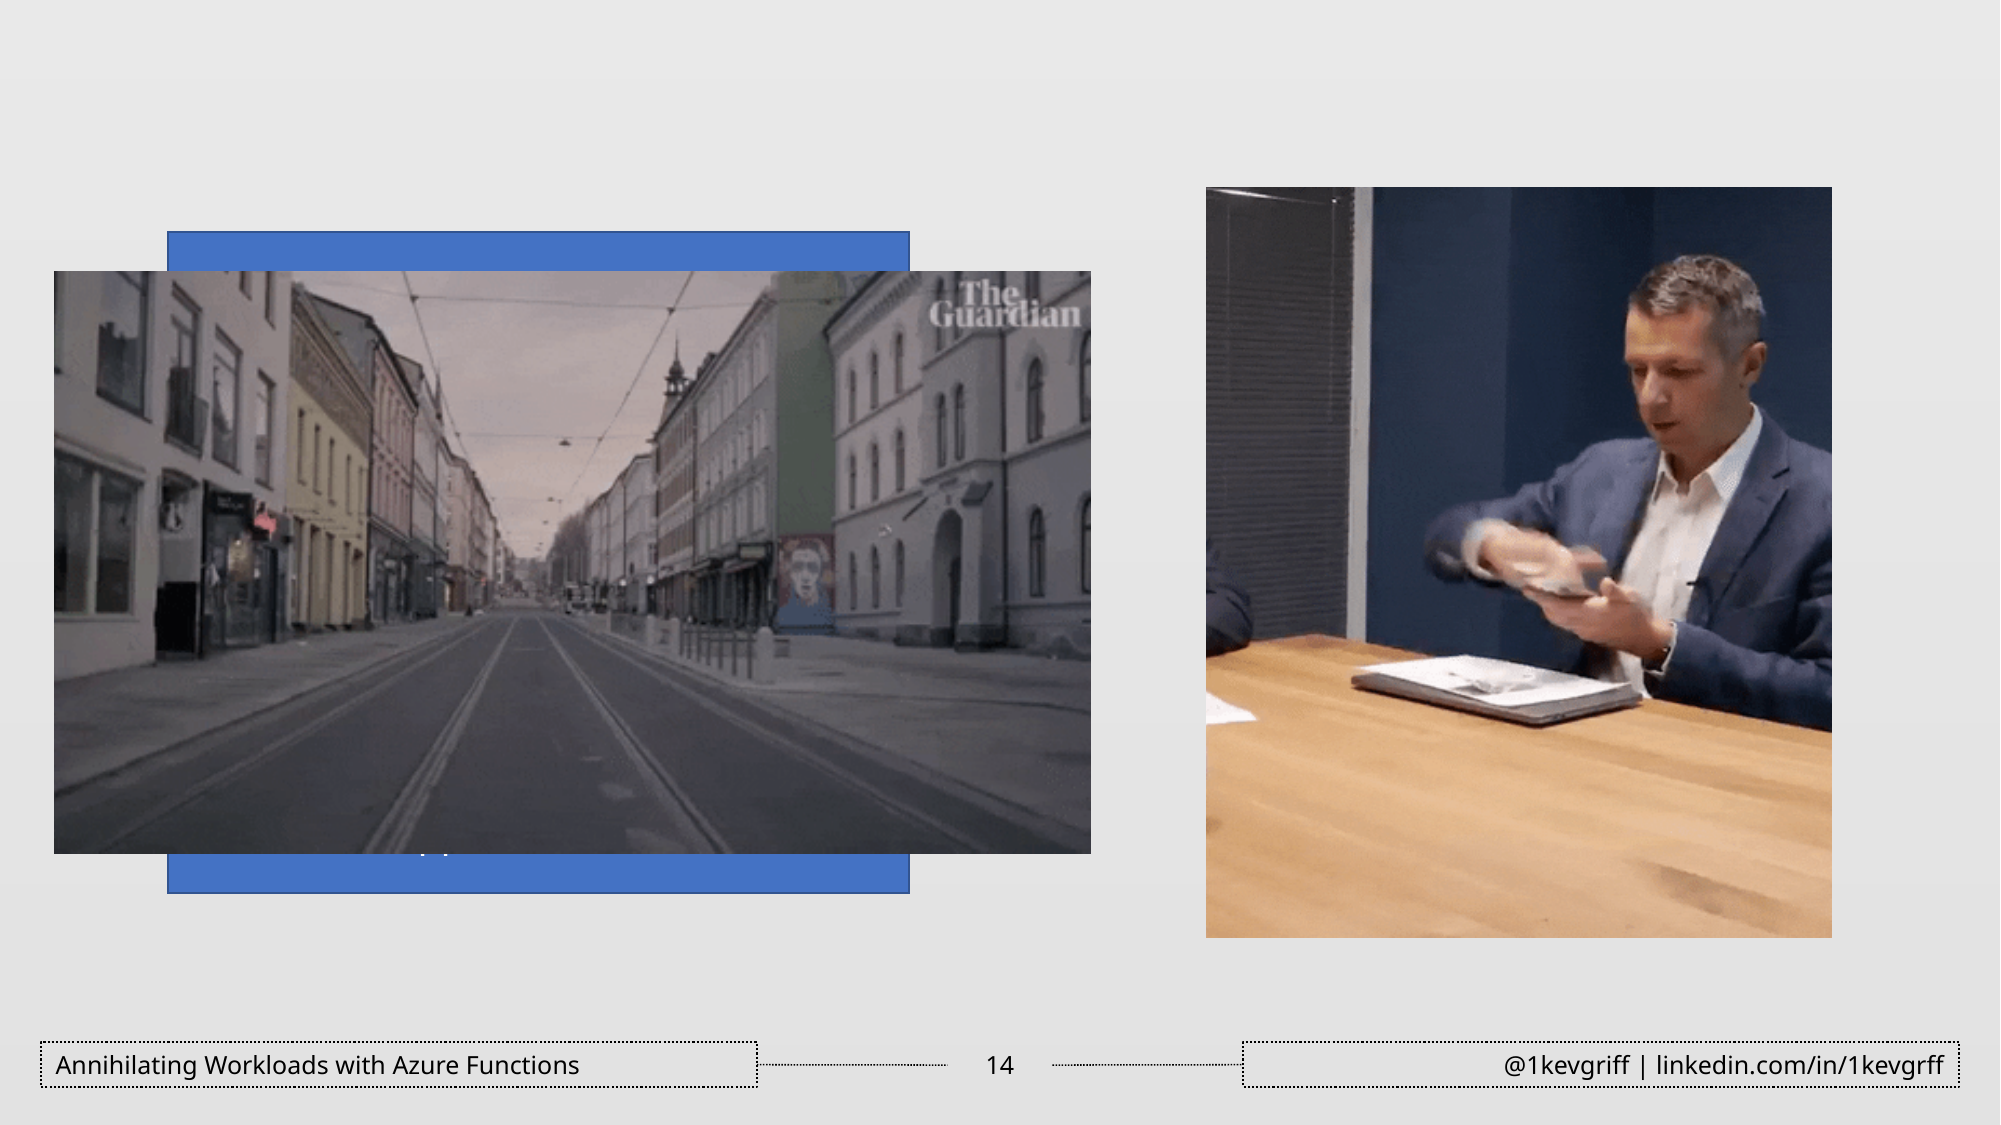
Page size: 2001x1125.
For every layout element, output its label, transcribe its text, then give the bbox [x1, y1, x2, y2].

text_box Application Host [167, 854, 910, 894]
picture [54, 270, 1091, 854]
picture [1206, 187, 1832, 938]
text_box Application Host [167, 231, 910, 270]
